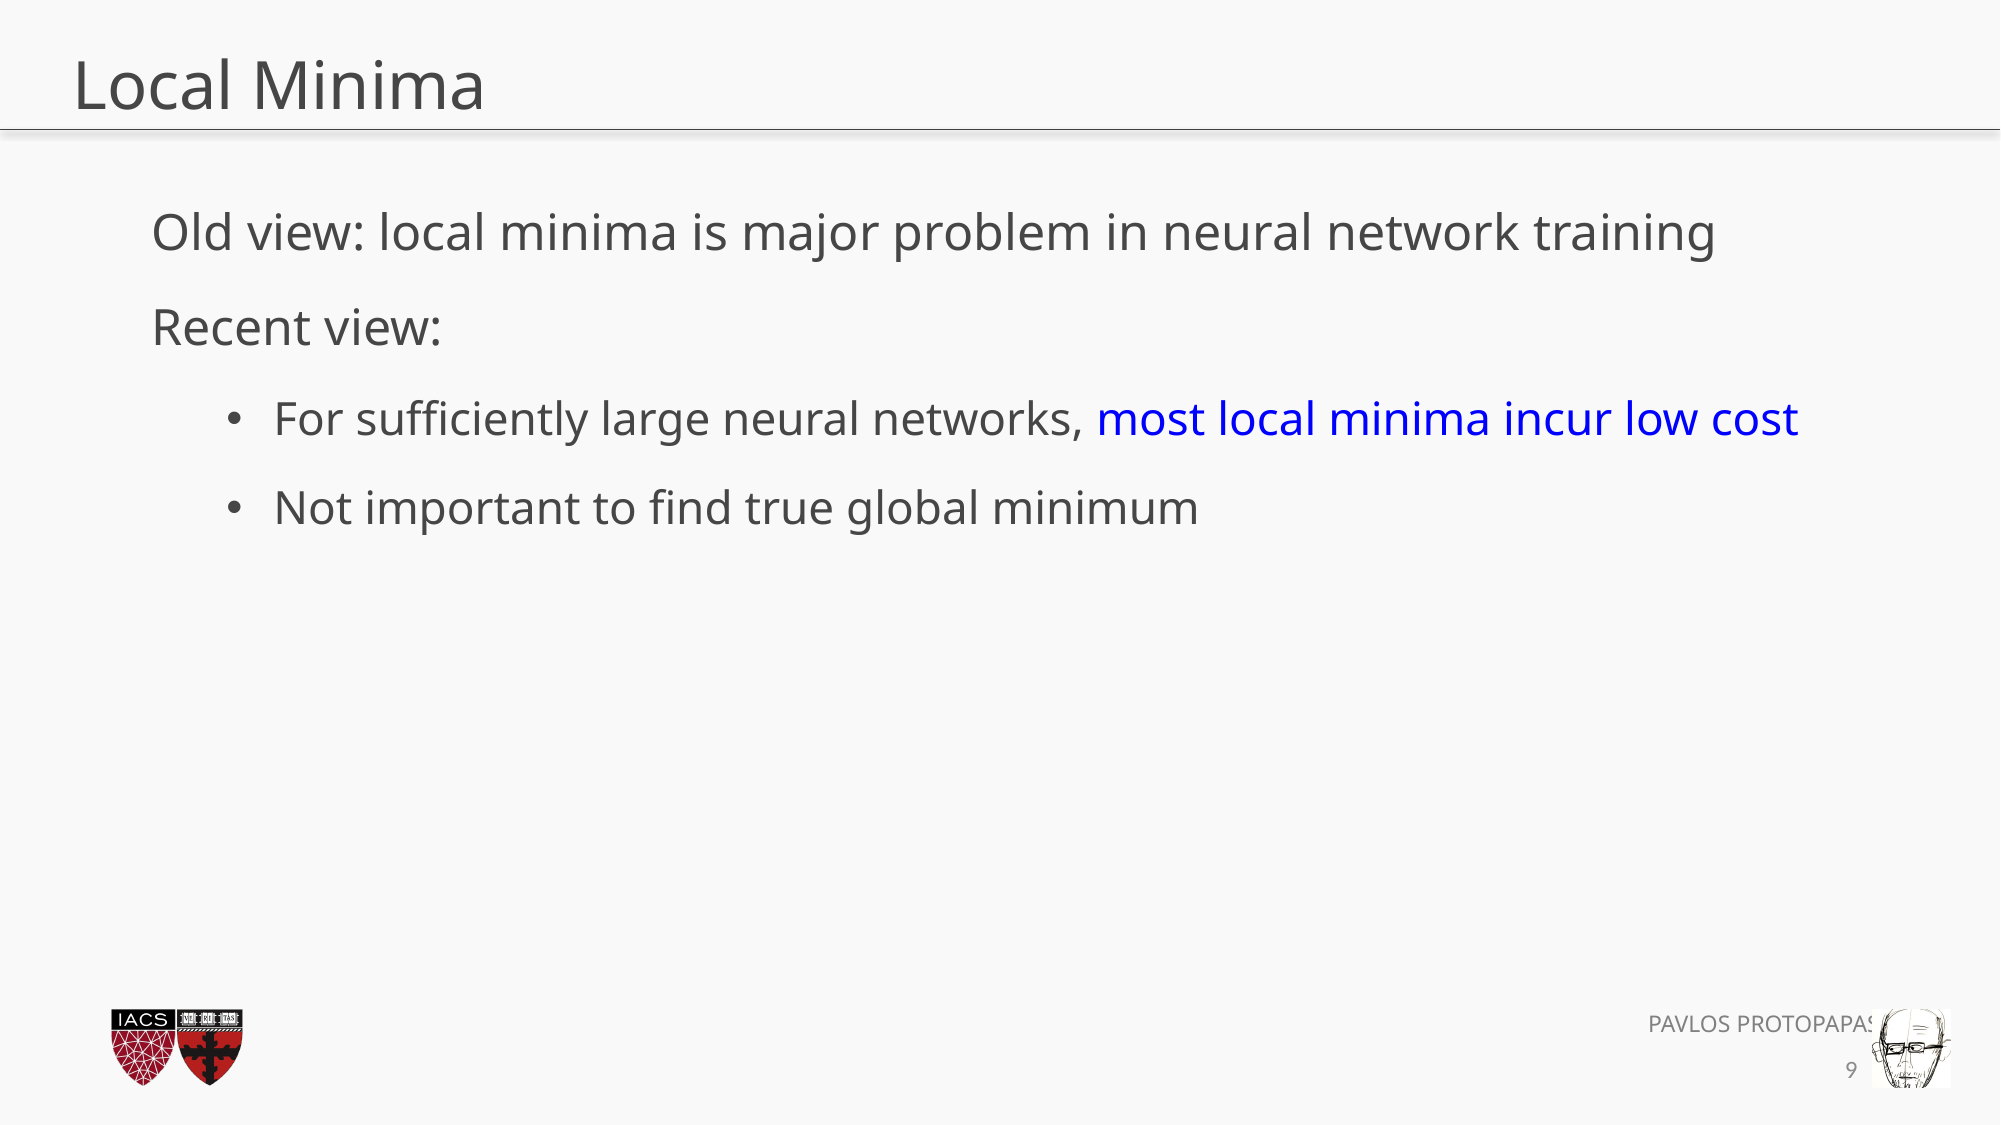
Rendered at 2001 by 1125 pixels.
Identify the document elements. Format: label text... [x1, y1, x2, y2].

list Old view: local minima is major problem in neural network training Recent view: For sufficiently large neural networks, most local minima incur low cost Not important to find true global minimum [136, 193, 1831, 540]
picture [109, 1009, 243, 1086]
slide_number 9 [1405, 1038, 1873, 1099]
title Local Minima [57, 35, 1943, 162]
picture [1872, 1009, 1951, 1088]
